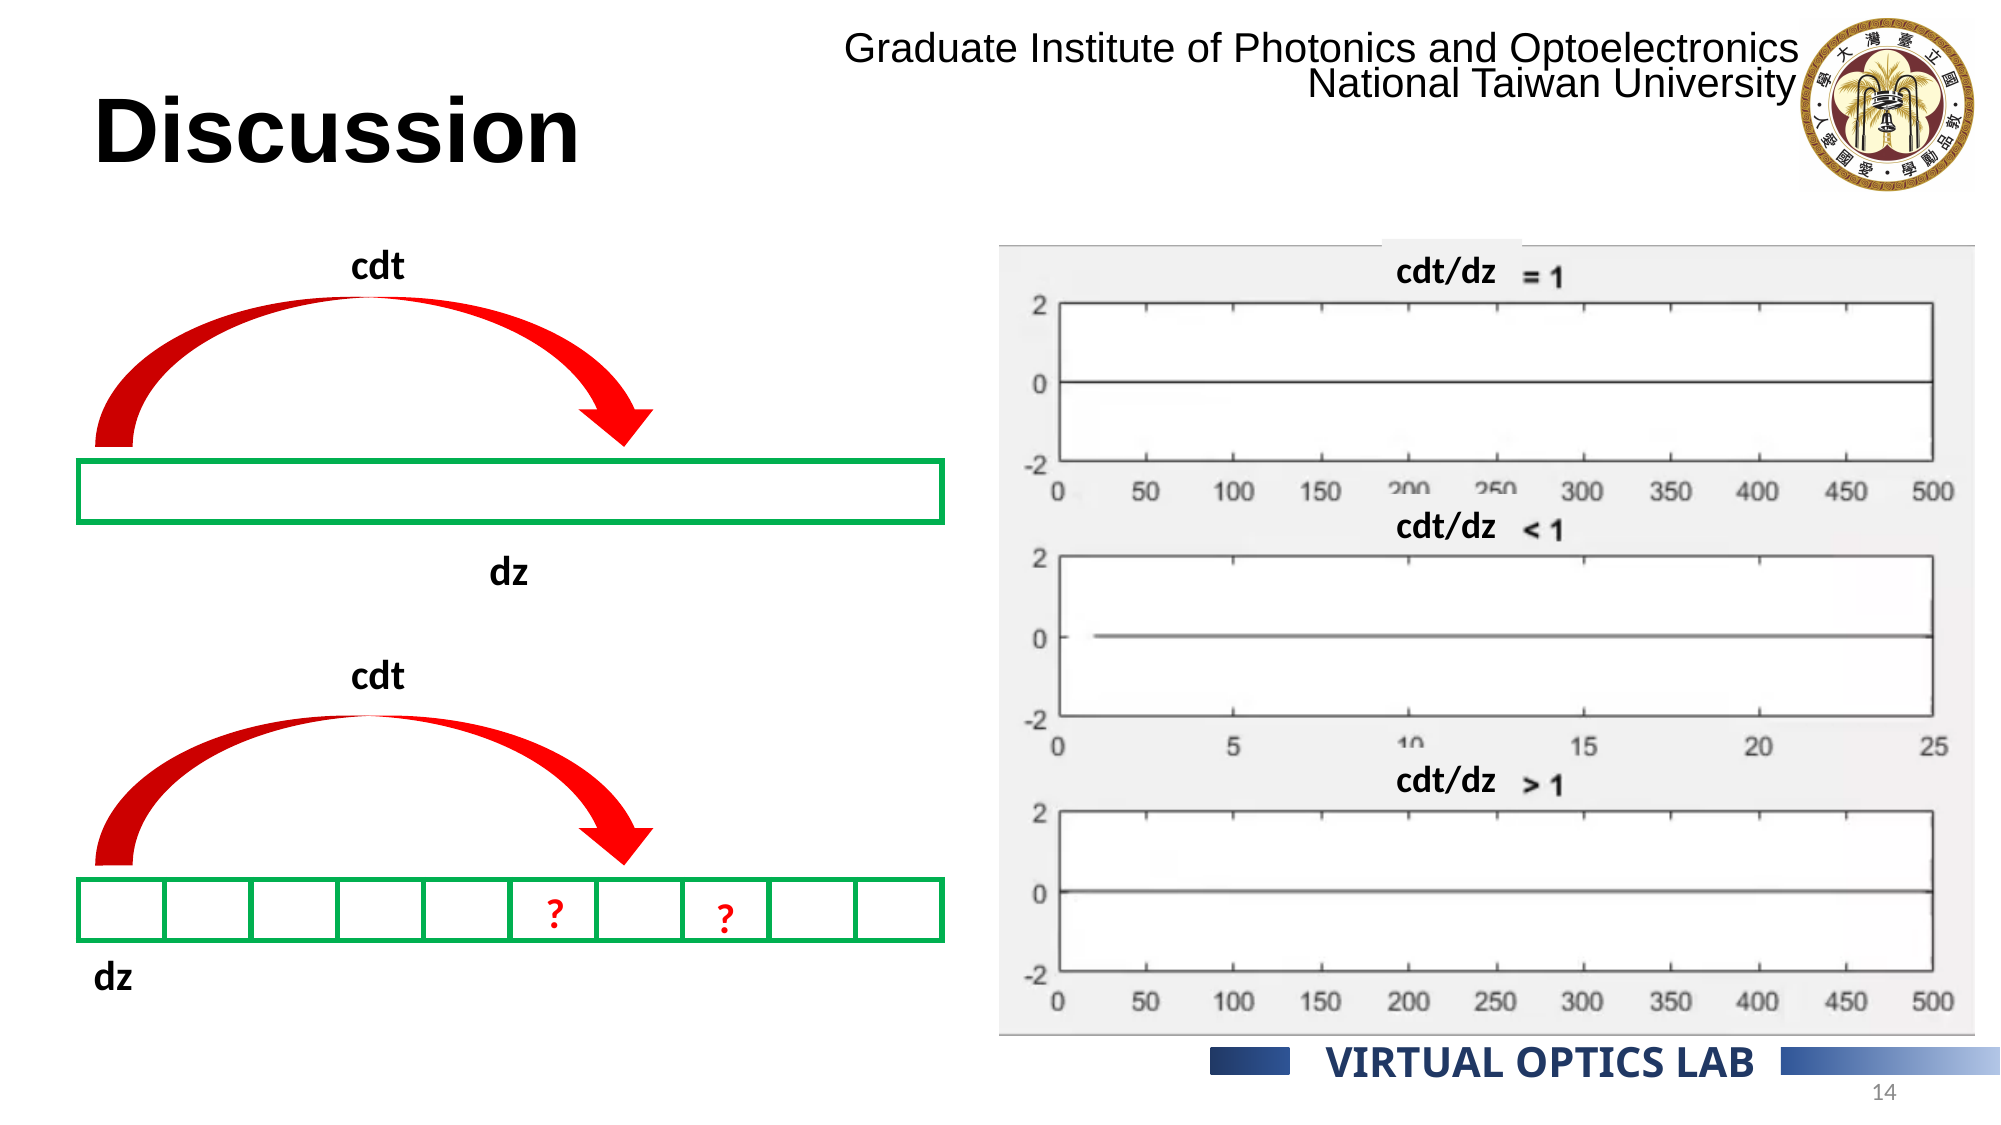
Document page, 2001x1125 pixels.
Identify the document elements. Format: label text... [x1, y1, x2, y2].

table_header [858, 882, 939, 938]
text_box [94, 714, 656, 867]
text_box dz [474, 536, 544, 601]
text_box ? [701, 884, 745, 949]
text_box dz [78, 941, 148, 1006]
picture [1799, 18, 1975, 192]
table_header [599, 882, 680, 938]
text_box [94, 296, 656, 449]
table_header [167, 882, 248, 938]
table_header [81, 882, 162, 938]
table_header [772, 882, 853, 938]
text_box cdt [336, 230, 421, 296]
text_box cdt [336, 640, 421, 706]
table_header [580, 882, 594, 938]
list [998, 245, 1976, 1036]
table_header [254, 882, 335, 938]
slide_number 14 [1462, 1060, 1912, 1121]
table_header [81, 464, 939, 519]
title Discussion [78, 23, 1804, 242]
table_header [340, 882, 421, 938]
text_box cdt/dz [1381, 238, 1523, 245]
table_header [685, 882, 766, 938]
text_box ? [530, 879, 580, 945]
table_header [426, 882, 507, 938]
table_header [513, 882, 530, 938]
